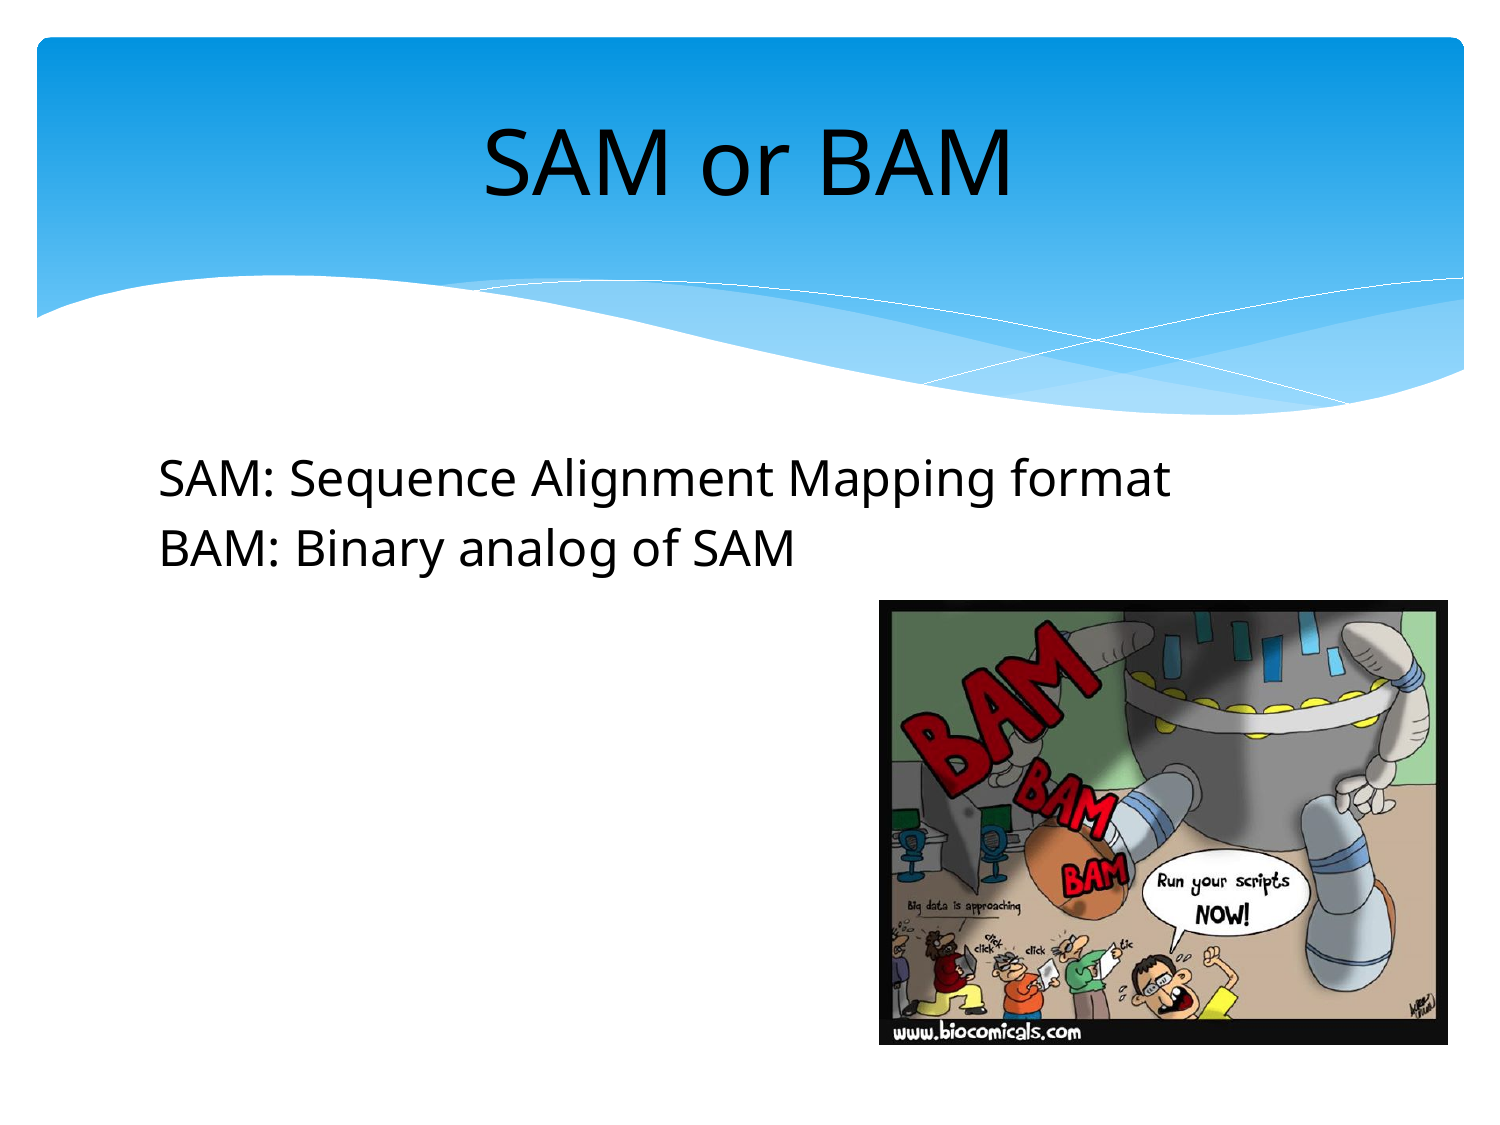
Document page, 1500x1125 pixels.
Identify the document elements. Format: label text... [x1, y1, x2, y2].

list SAM: Sequence Alignment Mapping format BAM: Binary analog of SAM [143, 438, 1359, 1005]
picture [879, 599, 1449, 1045]
title SAM or BAM [75, 55, 1425, 261]
